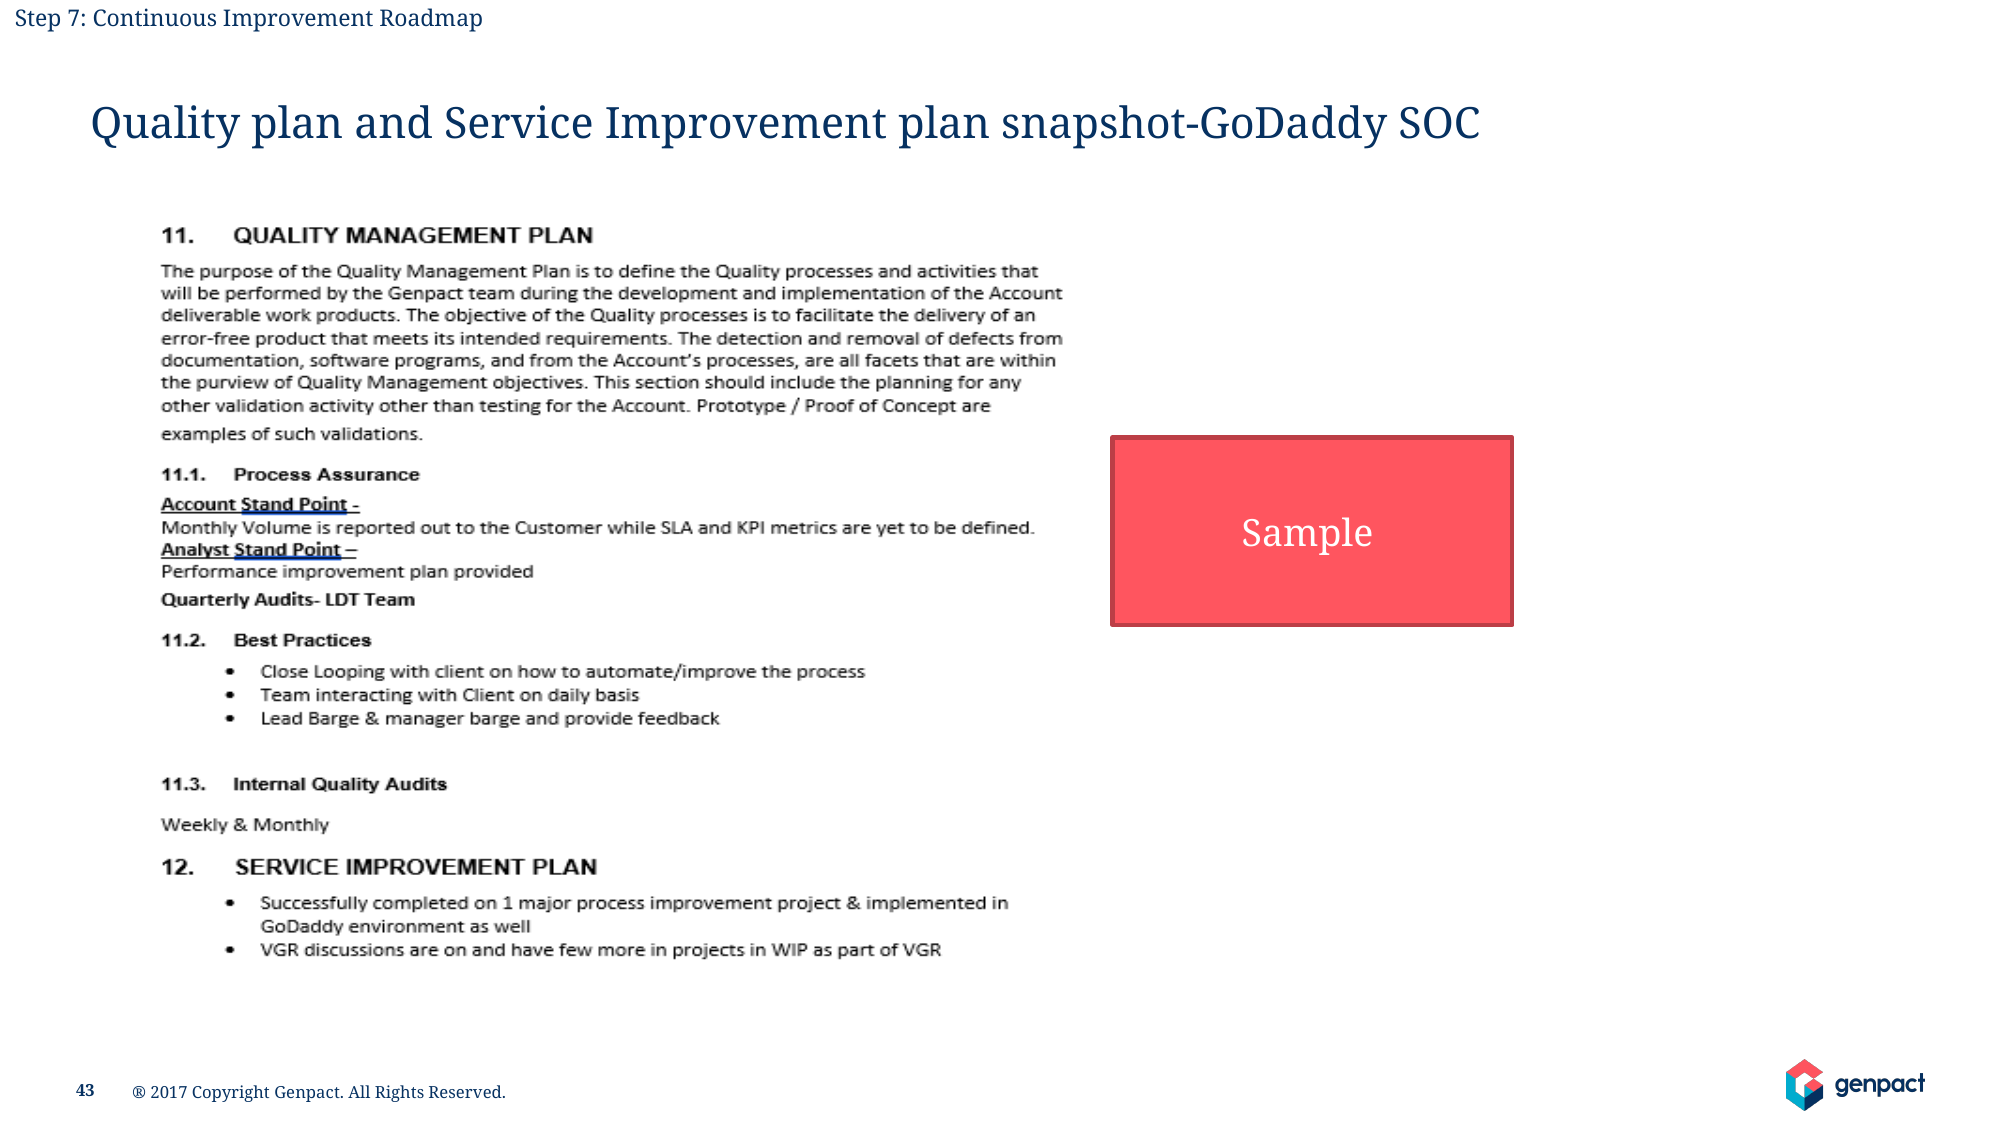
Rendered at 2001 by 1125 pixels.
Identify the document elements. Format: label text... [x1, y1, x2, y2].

list Quality plan and Service Improvement plan snapshot-GoDaddy SOC [75, 77, 1513, 165]
text_box Sample [1141, 435, 1514, 627]
picture [137, 212, 1138, 976]
text_box Step 7: Continuous Improvement Roadmap [0, 0, 817, 39]
picture [1786, 1059, 1925, 1111]
